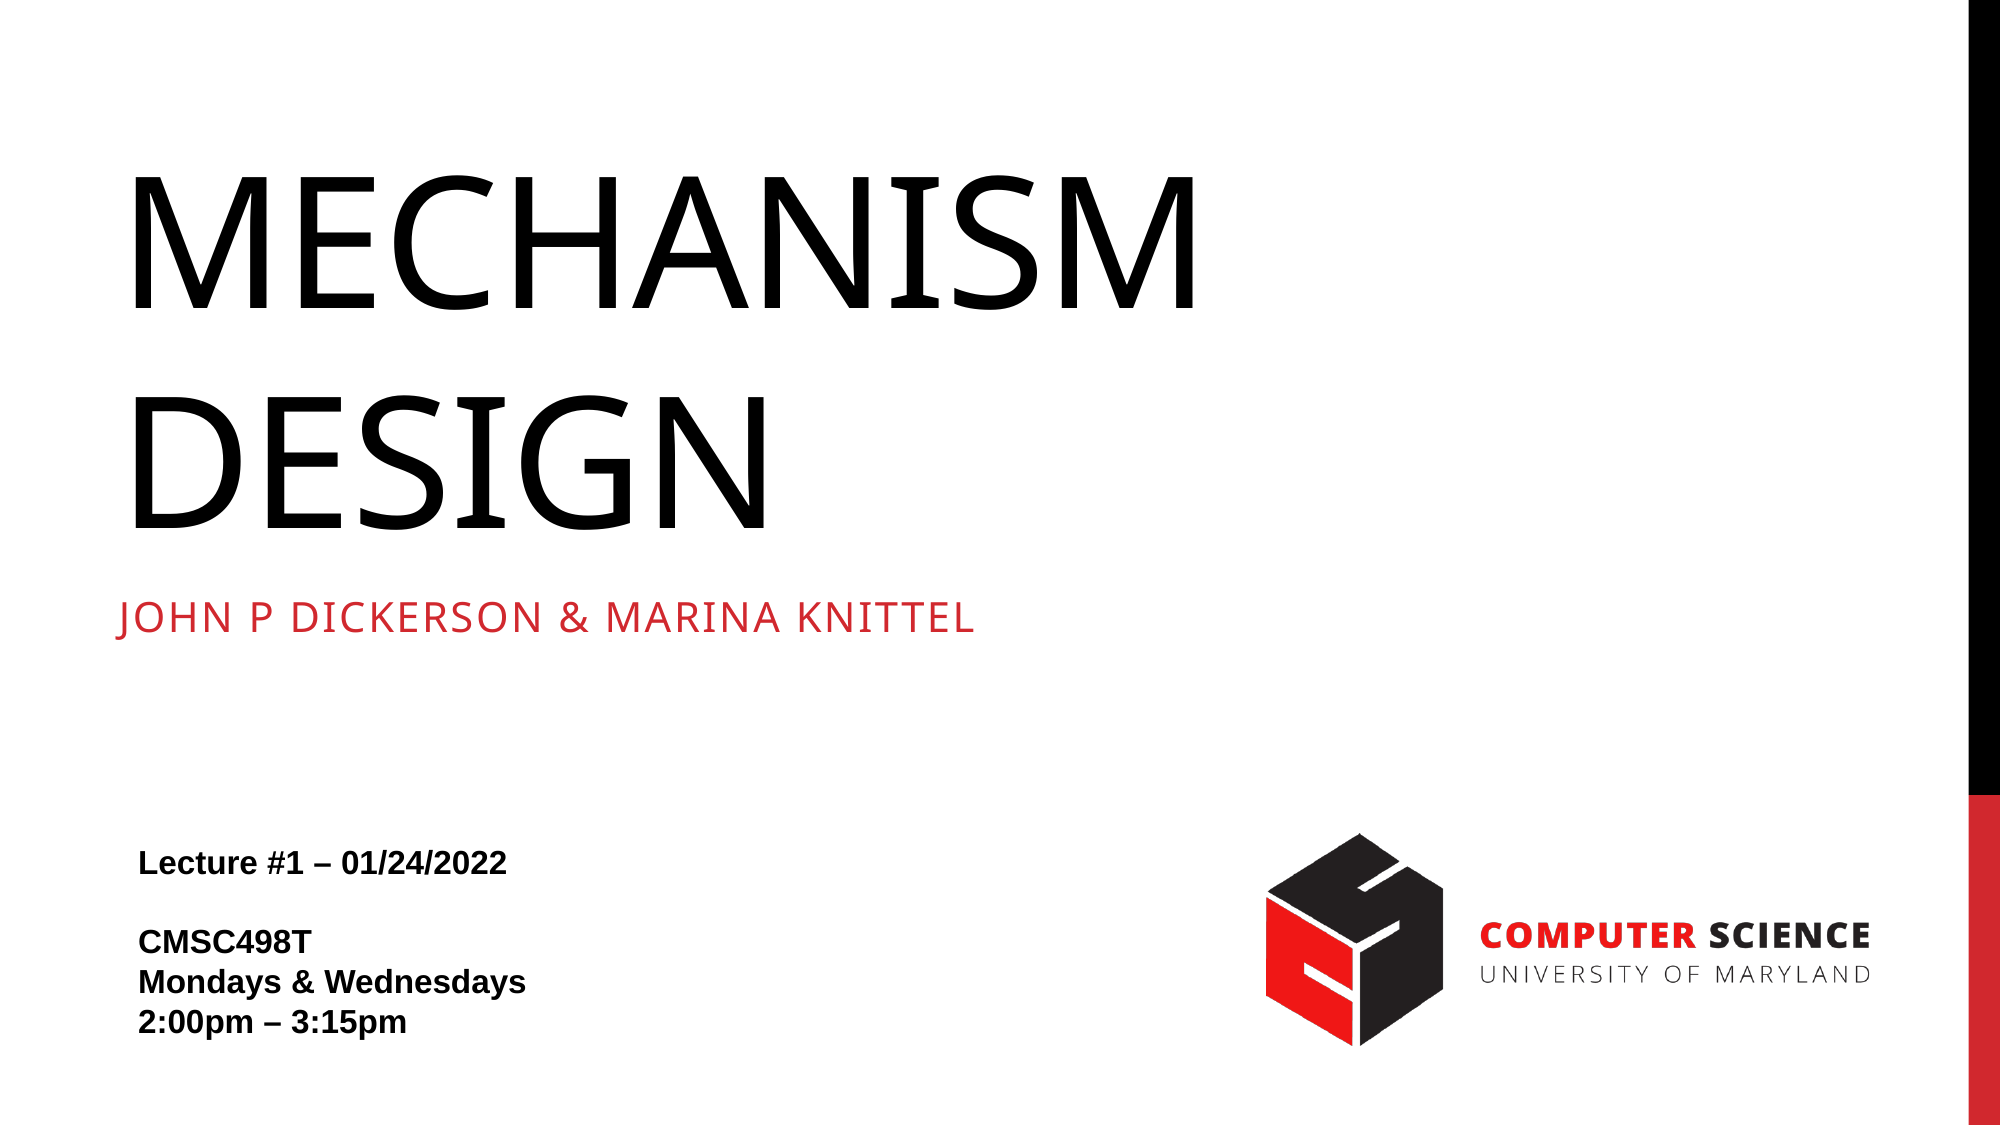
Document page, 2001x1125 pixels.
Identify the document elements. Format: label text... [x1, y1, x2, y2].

picture [1265, 832, 1878, 1047]
subtitle John P Dickerson & Marina Knittel [104, 583, 1604, 733]
text_box Lecture #1 – 01/24/2022 CMSC498T Mondays & Wednesdays 2:00pm – 3:15pm [123, 833, 546, 1048]
title Mechanism Design [104, 58, 1805, 633]
